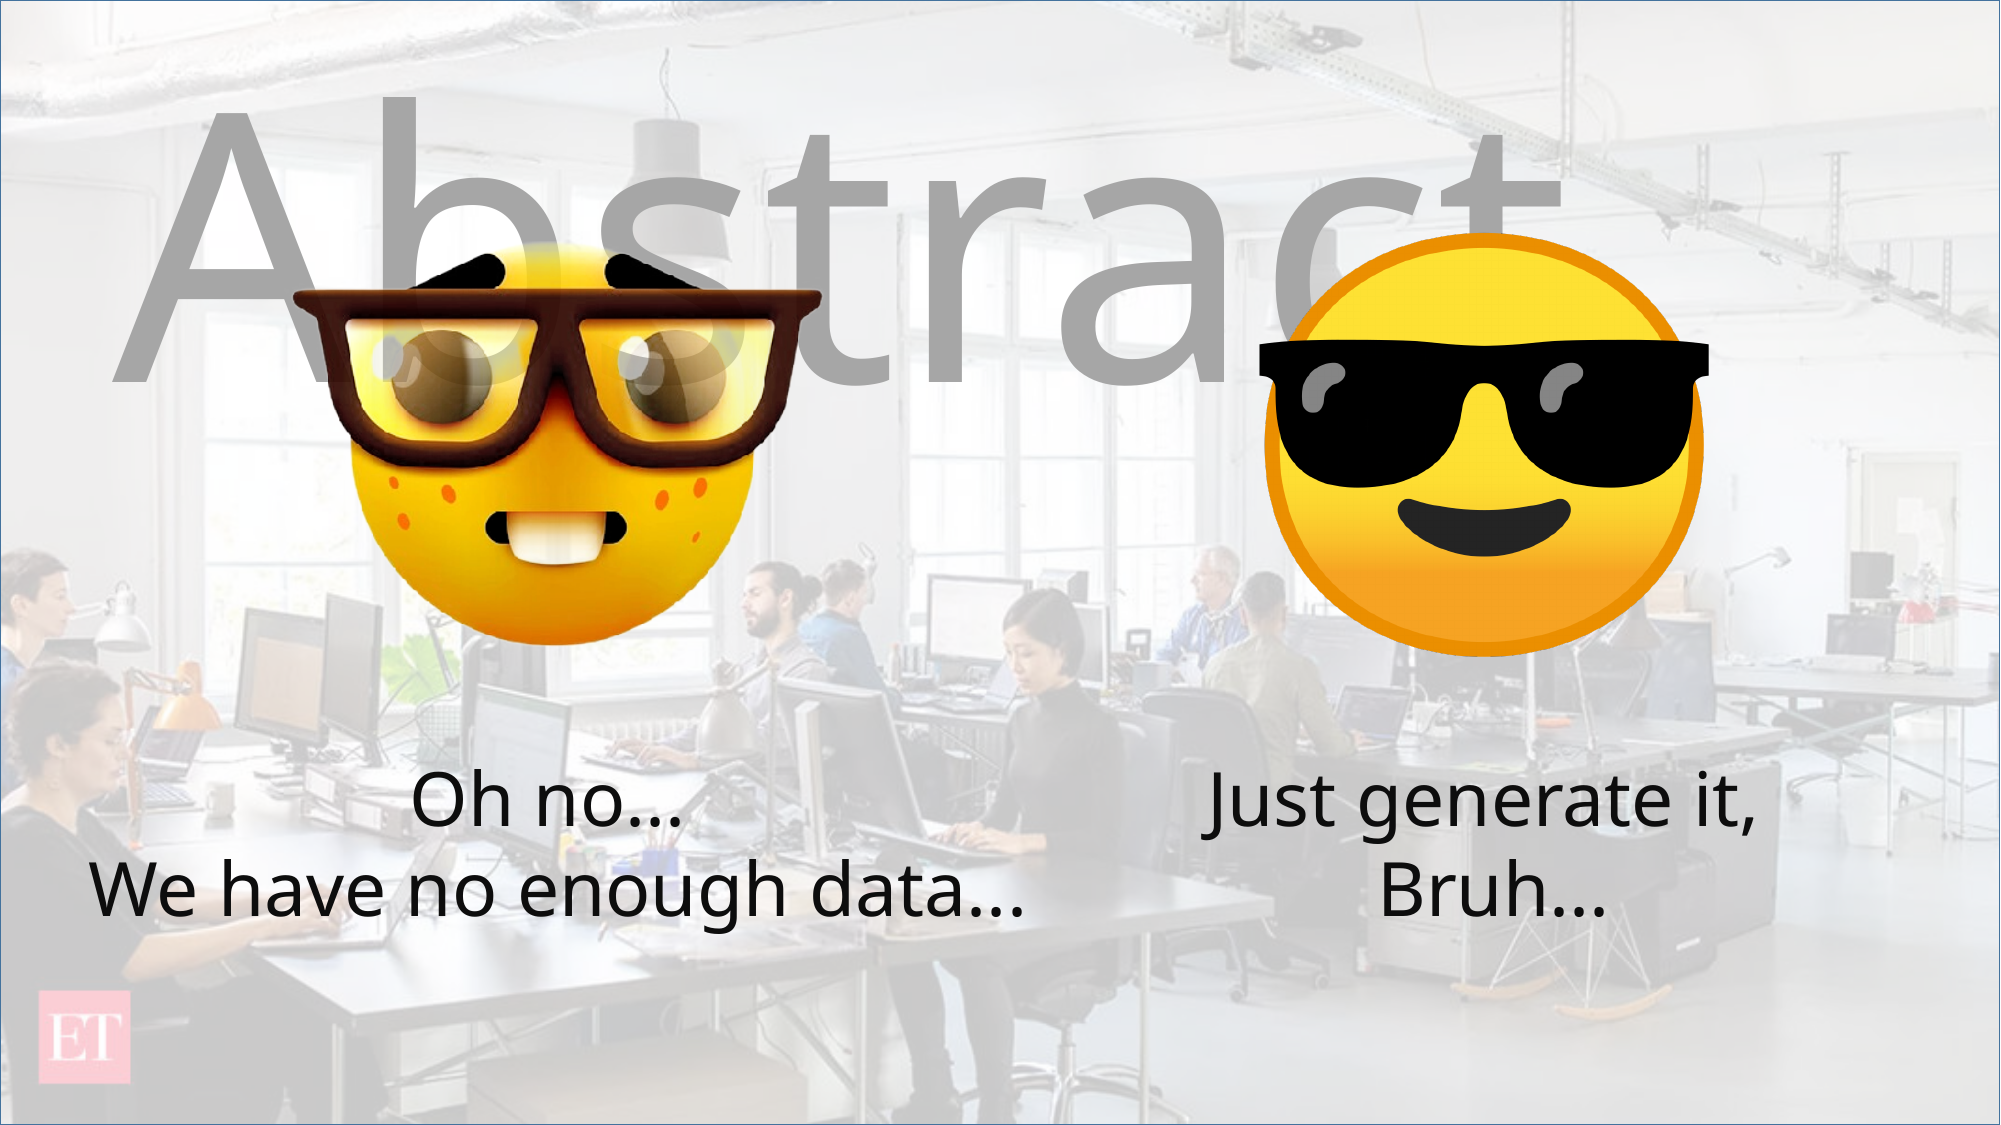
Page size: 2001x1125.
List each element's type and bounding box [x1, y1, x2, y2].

list [0, 0, 2000, 1125]
picture [278, 225, 837, 663]
picture [1259, 232, 1709, 657]
